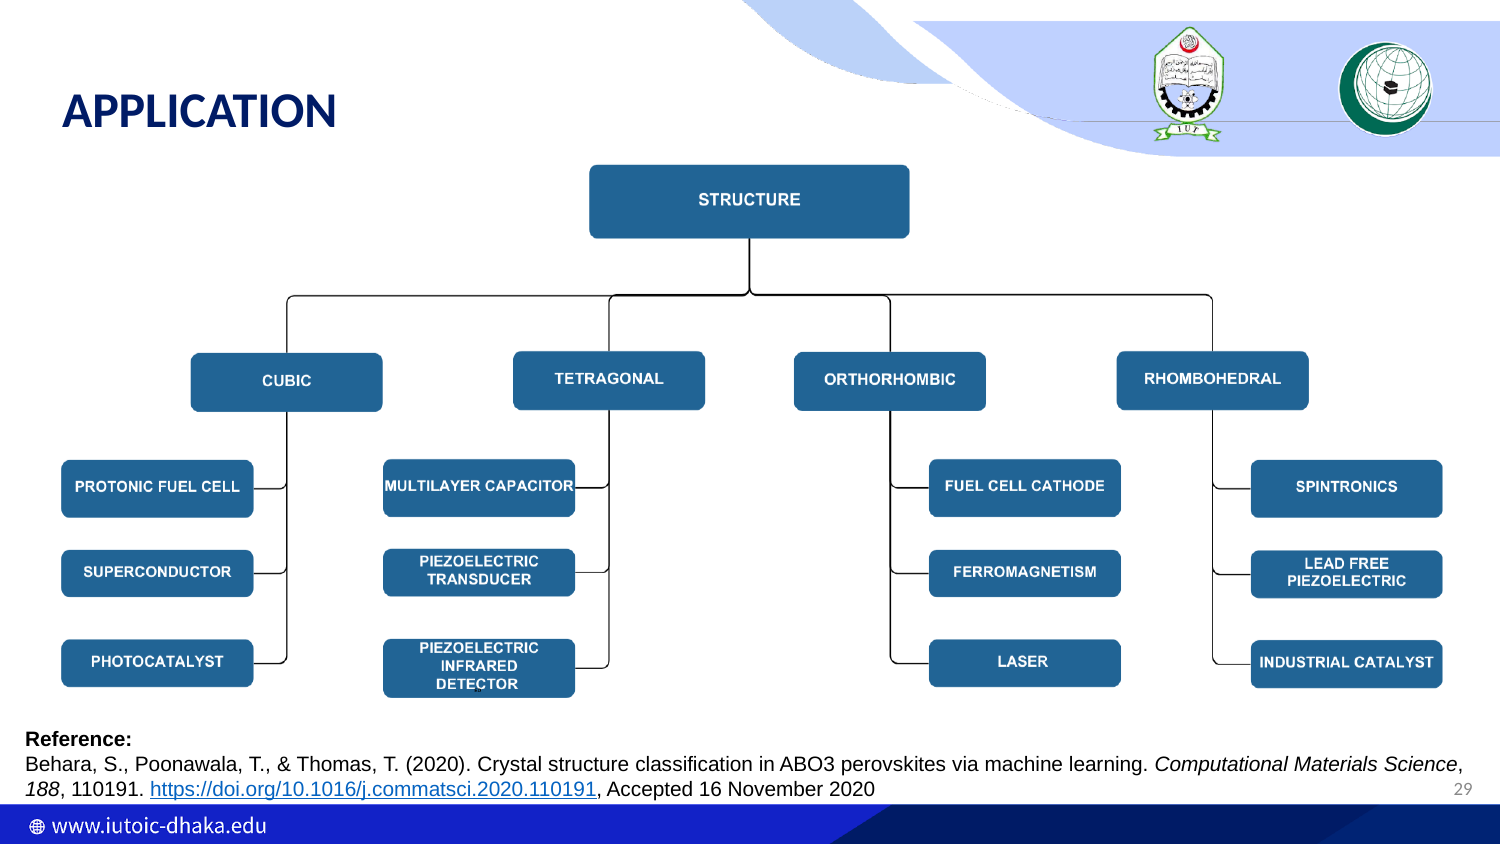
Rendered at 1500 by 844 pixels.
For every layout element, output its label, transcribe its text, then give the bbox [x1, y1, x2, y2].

text_box APPLICATION [0, 62, 412, 153]
picture [0, 0, 1500, 844]
slide_number 35 [1393, 755, 1484, 821]
text_box Reference: Behara, S., Poonawala, T., & Thomas, T. (2020). Crystal structure classification in ABO3 perovskites via machine learning. Computational Materials Science, 188, 110191. https://doi.org/10.1016/j.commatsci.2020.110191, Accepted 16 November 2020 [10, 710, 1479, 844]
